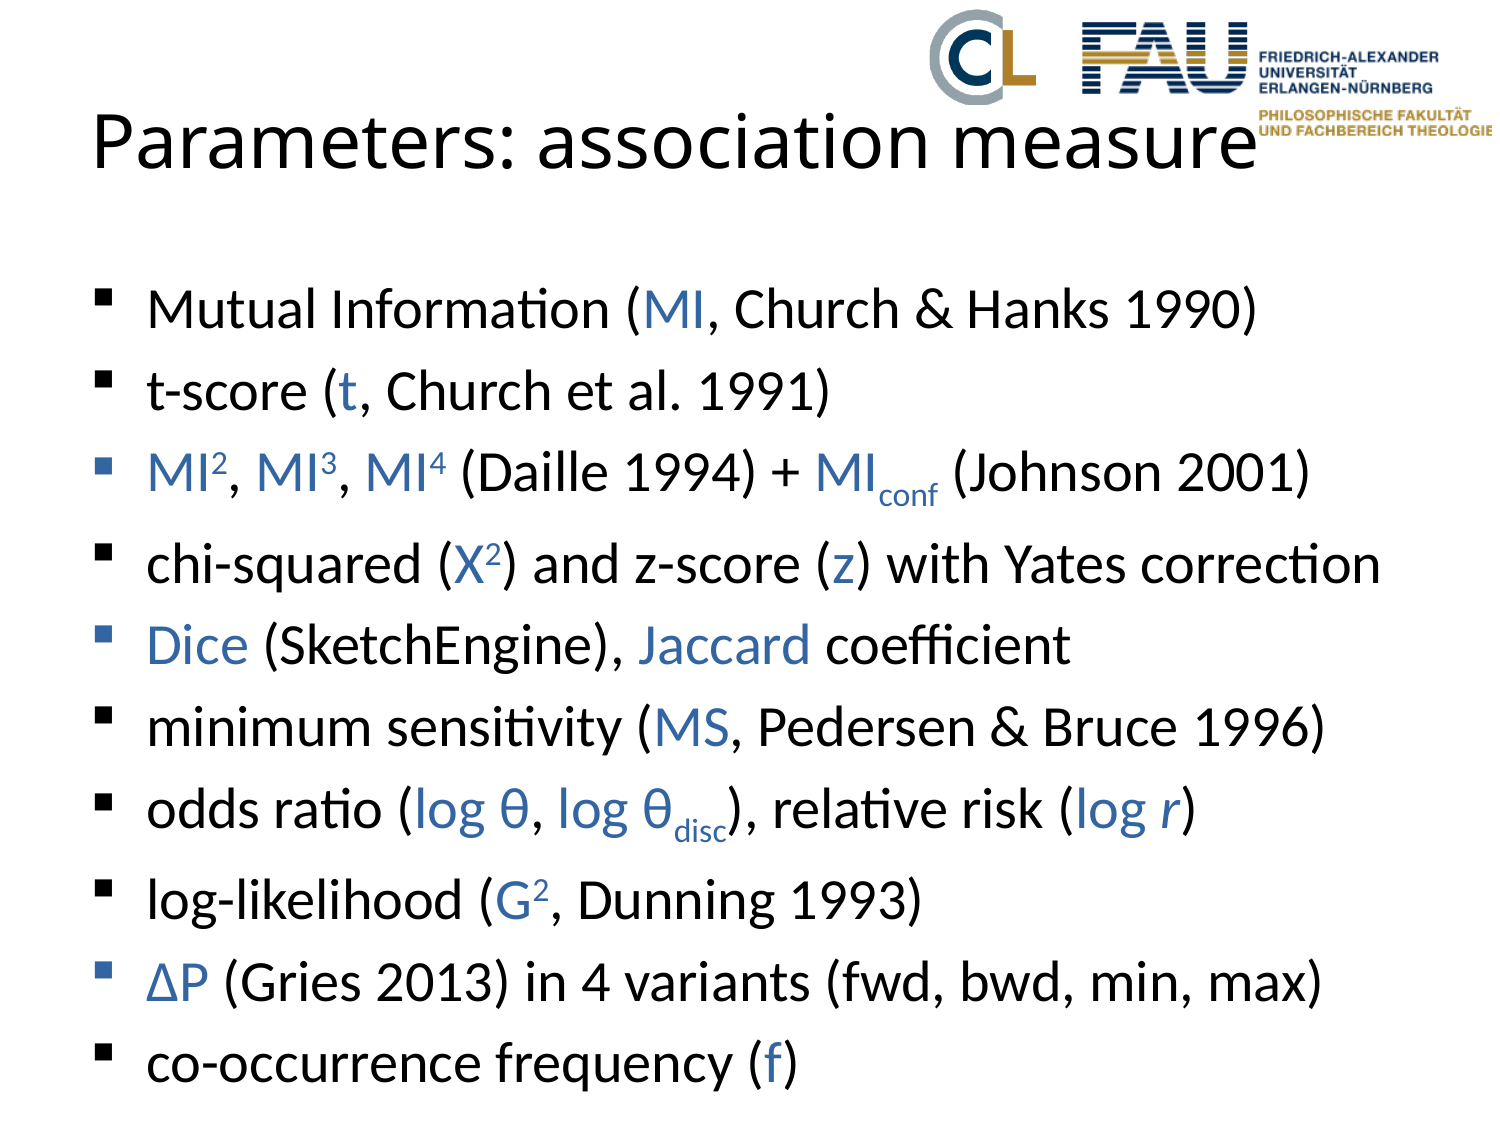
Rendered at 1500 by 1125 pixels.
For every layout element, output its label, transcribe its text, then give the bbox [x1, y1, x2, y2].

title Parameters: association measure [75, 45, 1425, 233]
list Mutual Information (MI, Church & Hanks 1990) t-score (t, Church et al. 1991) MI2, MI3, MI4 (Daille 1994) + MIconf (Johnson 2001) chi-squared (X2) and z-score (z) with Yates correction Dice (SketchEngine), Jaccard coefficient minimum sensitivity (MS, Pedersen & Bruce 1996) odds ratio (log θ, log θdisc), relative risk (log r) log-likelihood (G2, Dunning 1993) ΔP (Gries 2013) in 4 variants (fwd, bwd, min, max) co-occurrence frequency (f) [75, 262, 1425, 1094]
